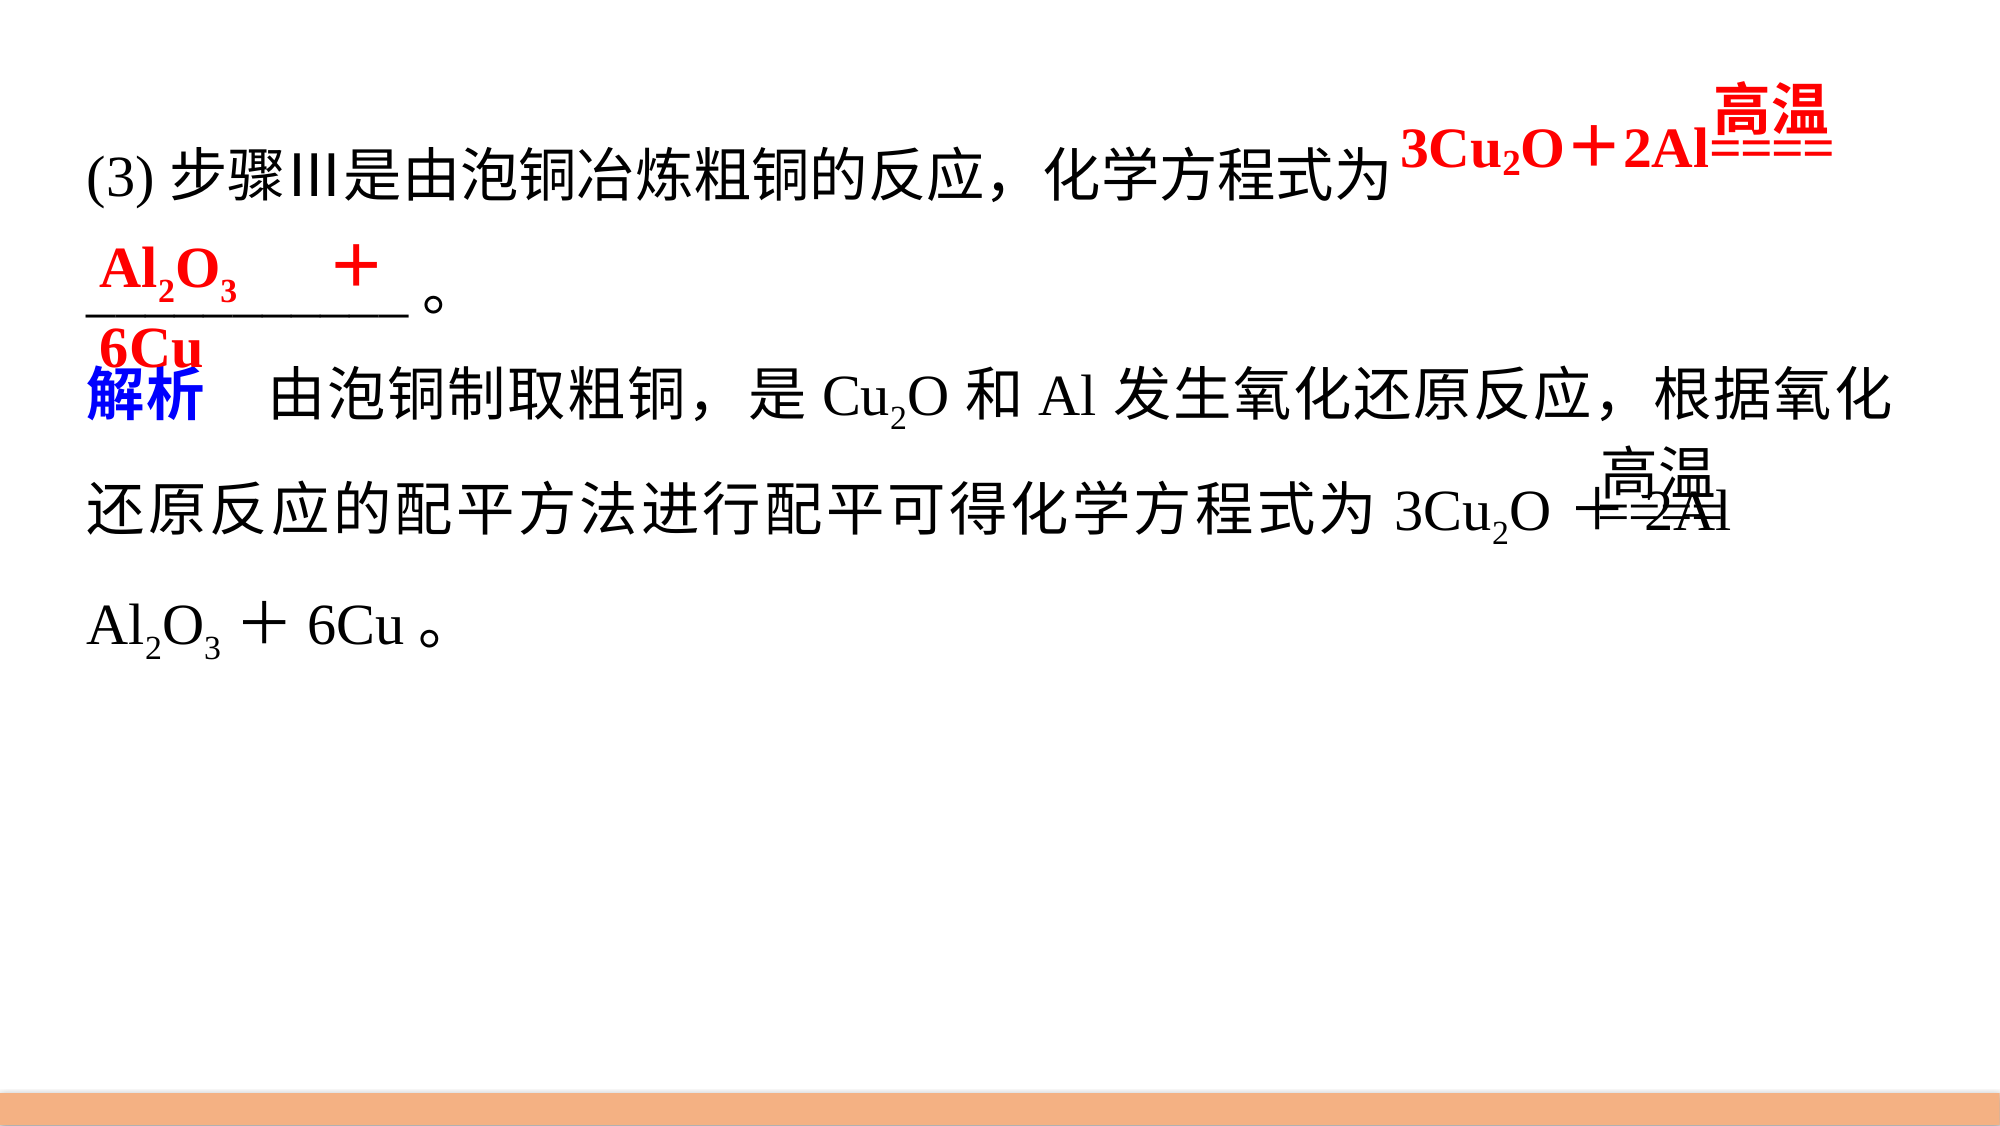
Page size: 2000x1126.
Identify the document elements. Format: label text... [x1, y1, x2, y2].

text_box (3)步骤Ⅲ是由泡铜冶炼粗铜的反应，化学方程式为 ___________。 解析 由泡铜制取粗铜，是Cu2O和Al发生氧化还原反应，根据氧化还原反应的配平方法进行配平可得化学方程式为3Cu2O＋2Al Al2O3＋6Cu。 [72, 85, 1907, 674]
text_box [0, 1092, 2000, 1126]
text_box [1597, 425, 1742, 556]
text_box Al2O3＋6Cu [85, 221, 415, 317]
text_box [1399, 66, 1884, 203]
